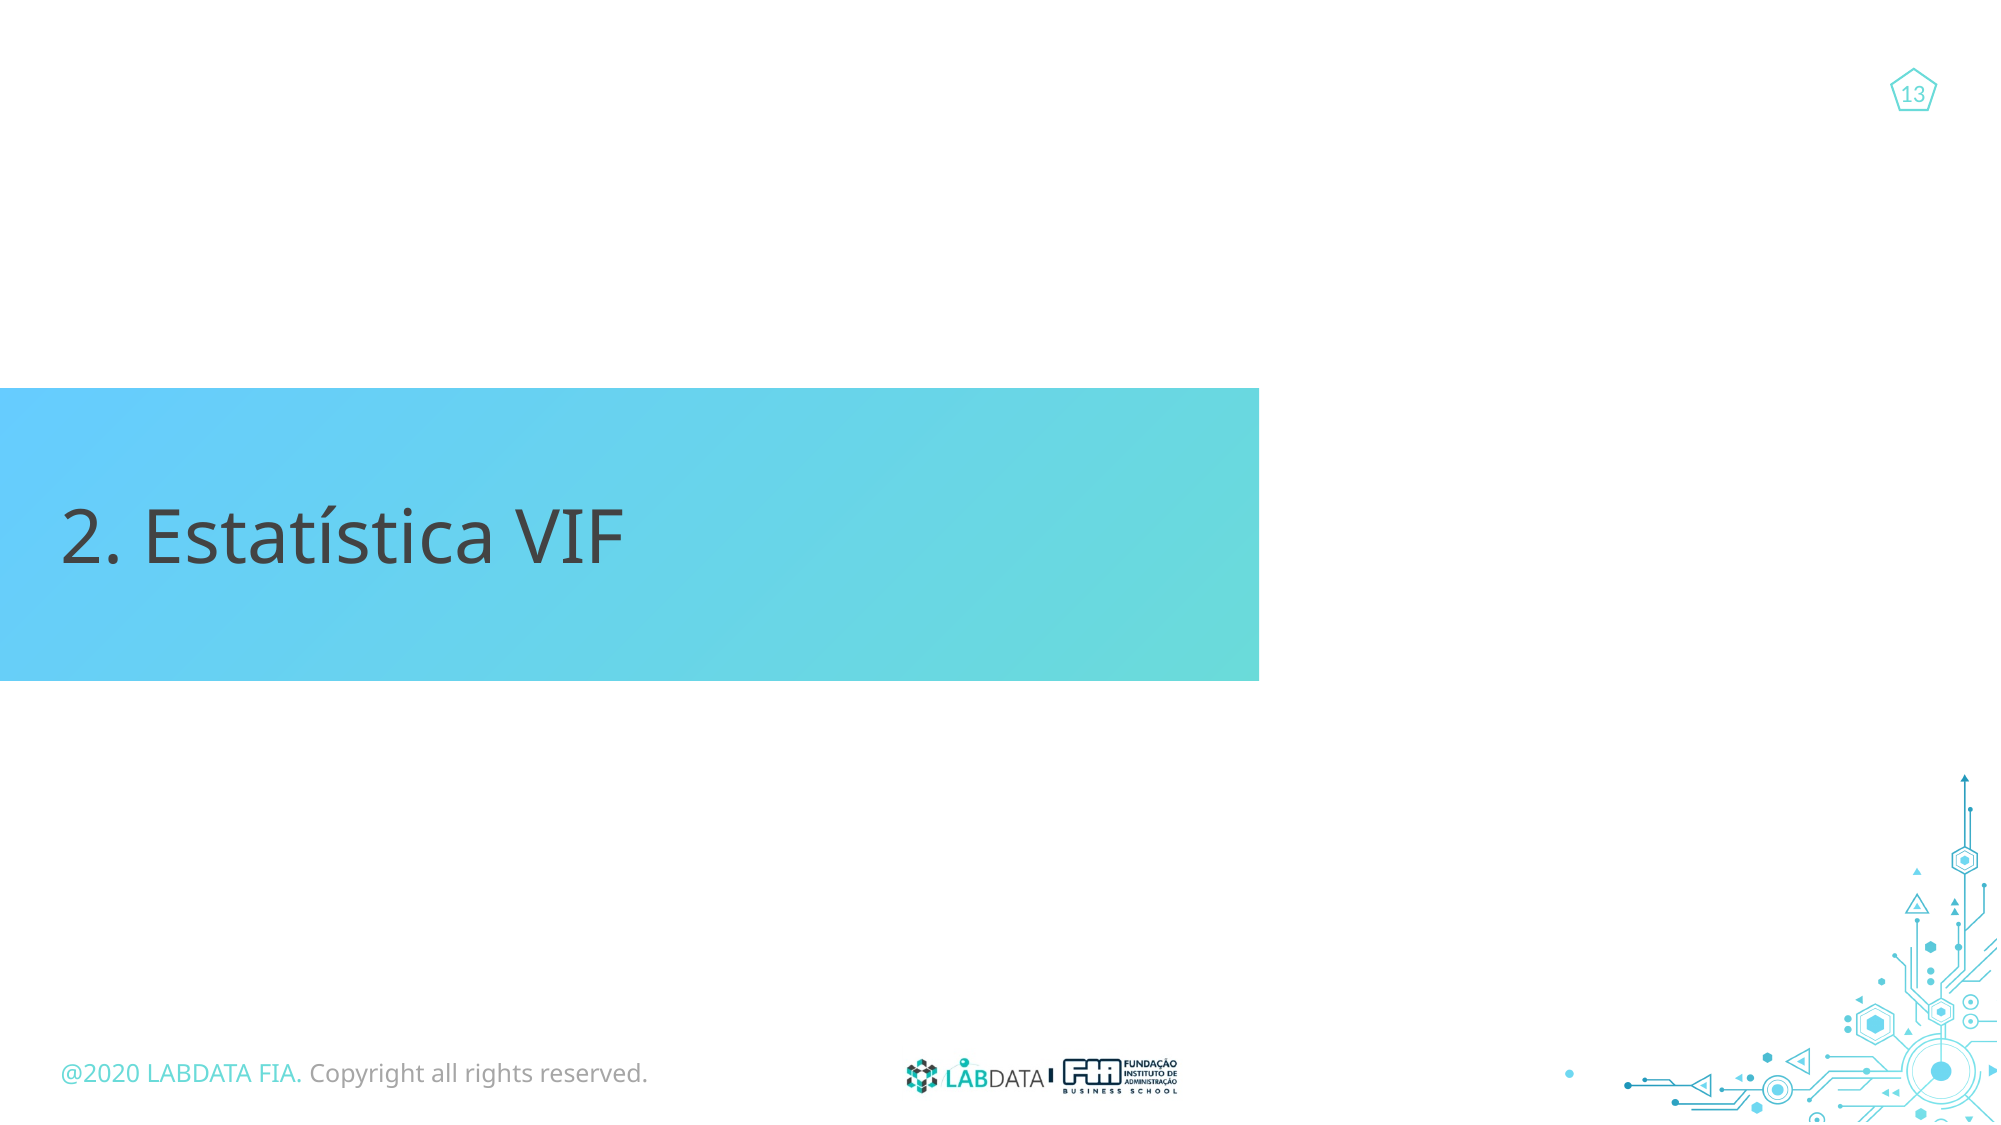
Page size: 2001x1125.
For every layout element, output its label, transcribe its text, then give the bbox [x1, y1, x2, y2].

text_box 2. Estatística VIF [45, 481, 1222, 587]
text_box 13 [1876, 62, 1941, 123]
slide_number @2020 LABDATA FIA. Copyright all rights reserved. [45, 1042, 721, 1103]
text_box [0, 387, 1260, 682]
picture [902, 1046, 1183, 1101]
text_box [1890, 67, 1938, 112]
picture [1565, 774, 1997, 1122]
